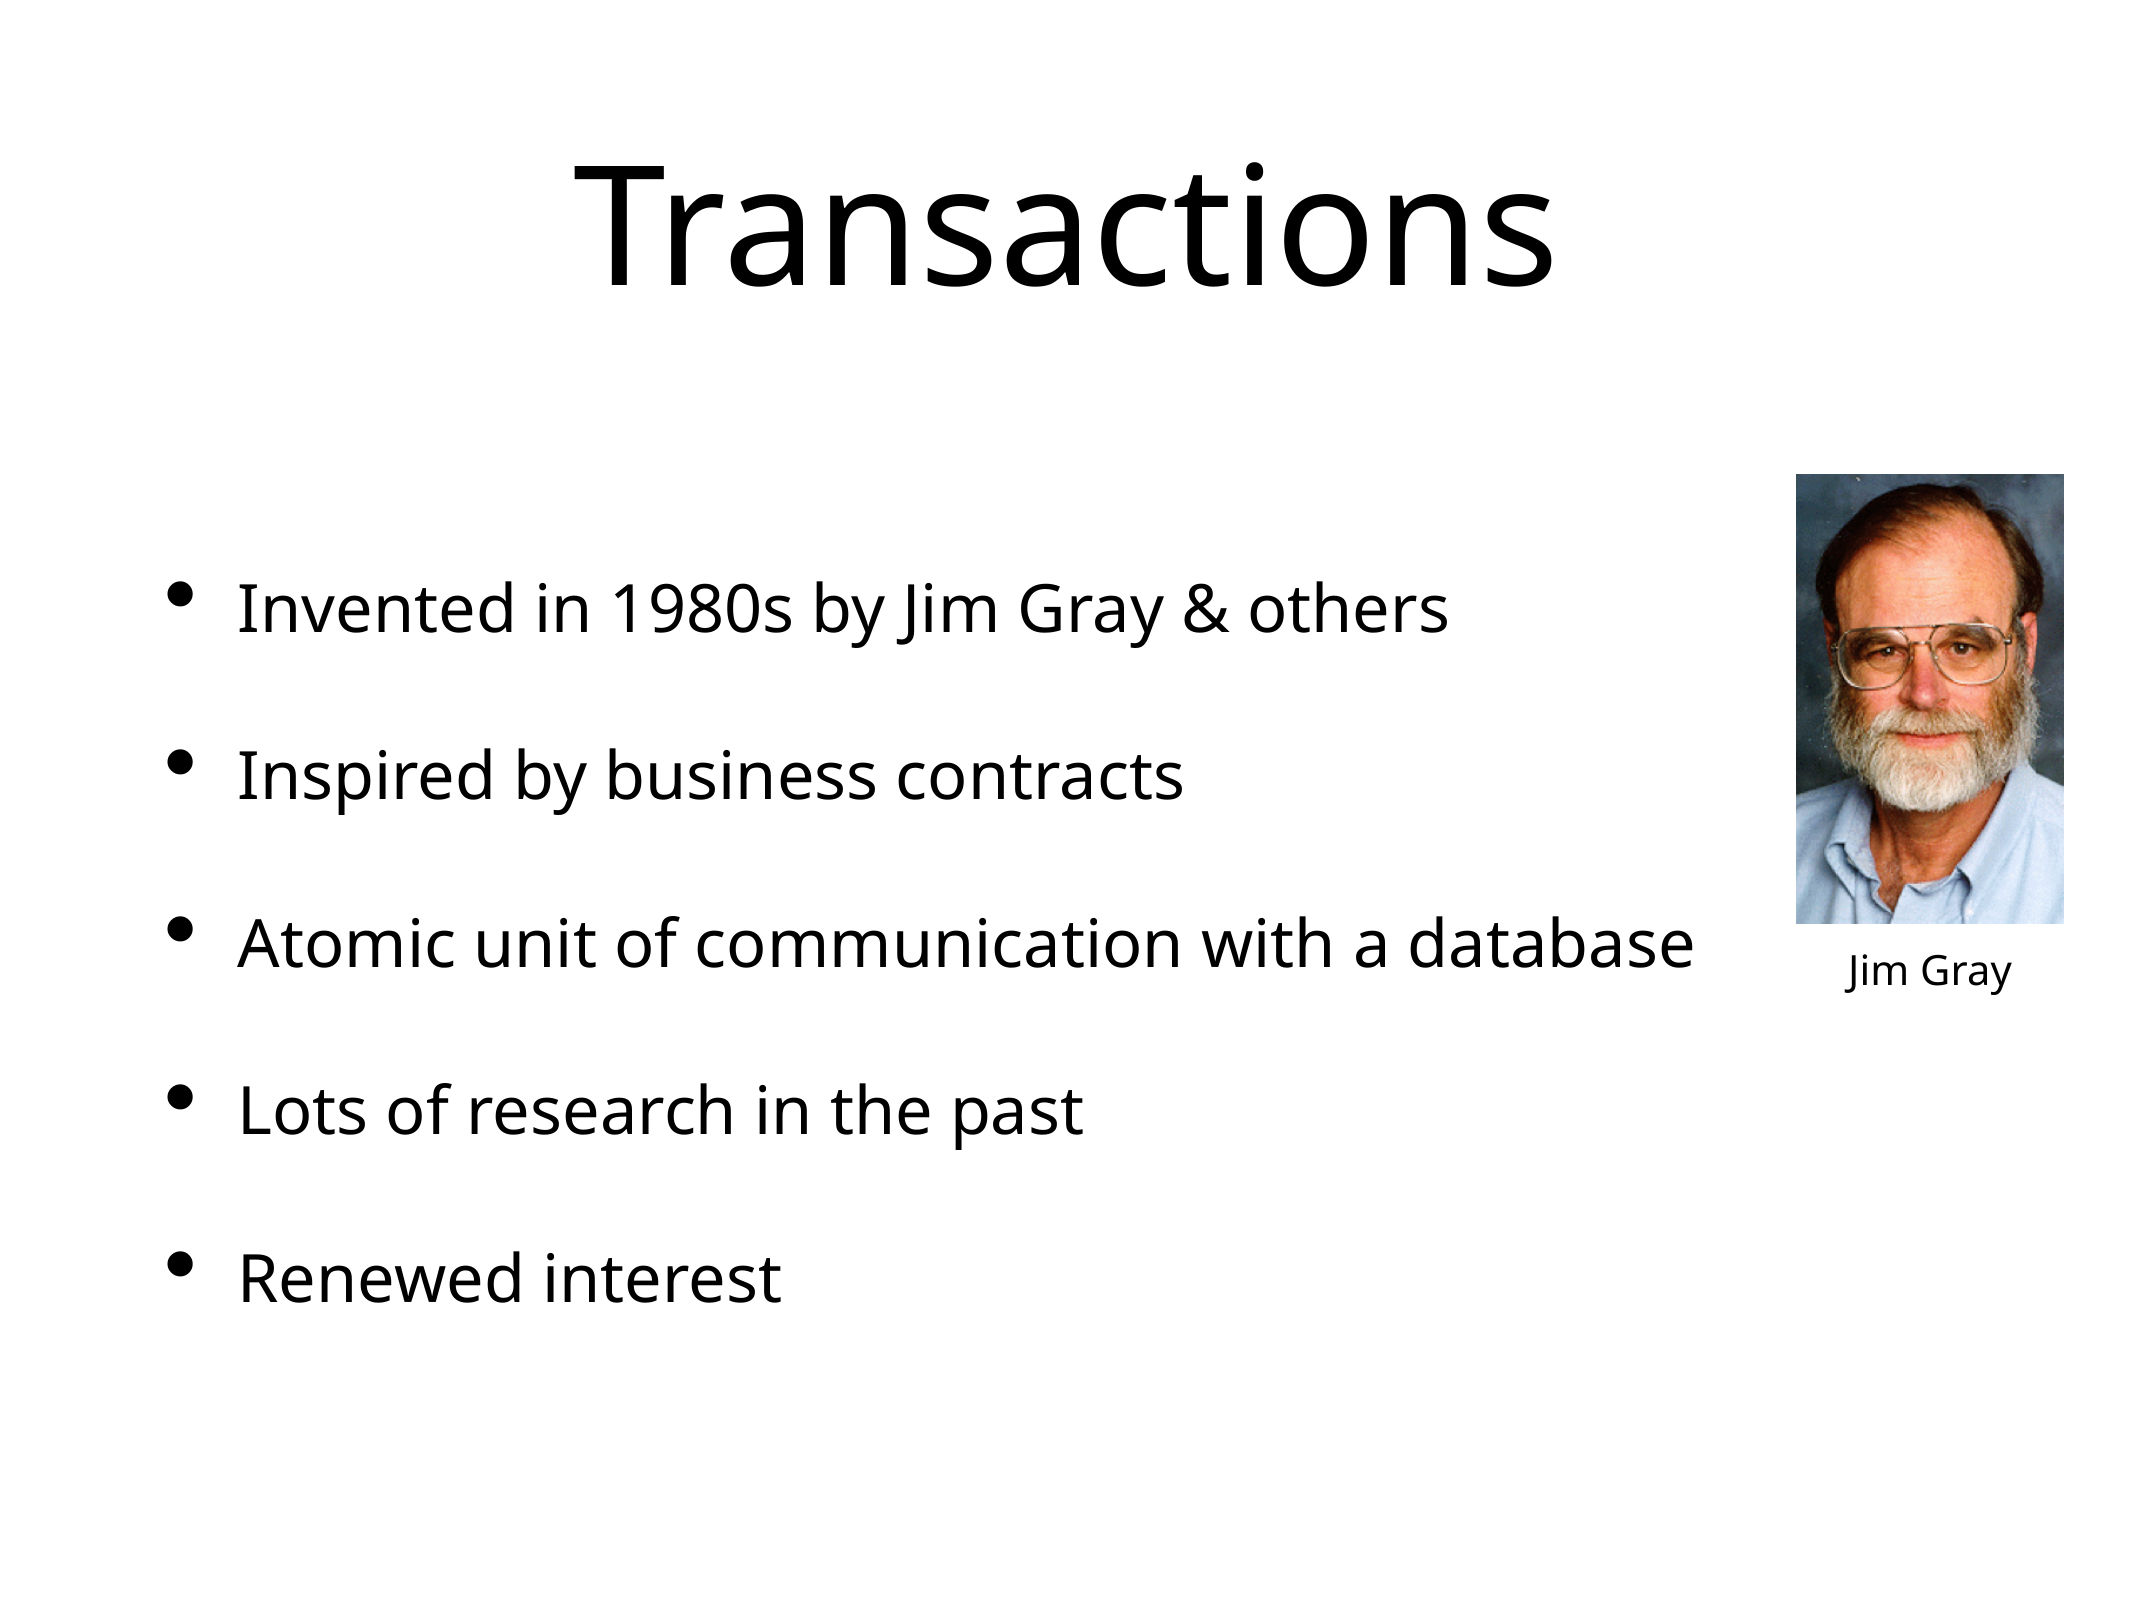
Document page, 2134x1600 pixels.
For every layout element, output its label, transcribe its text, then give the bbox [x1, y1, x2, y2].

list Invented in 1980s by Jim Gray & others Inspired by business contracts Atomic unit of communication with a database Lots of research in the past Renewed interest [155, 424, 1978, 1457]
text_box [1748, 474, 2112, 1074]
title Transactions [155, 41, 1978, 397]
